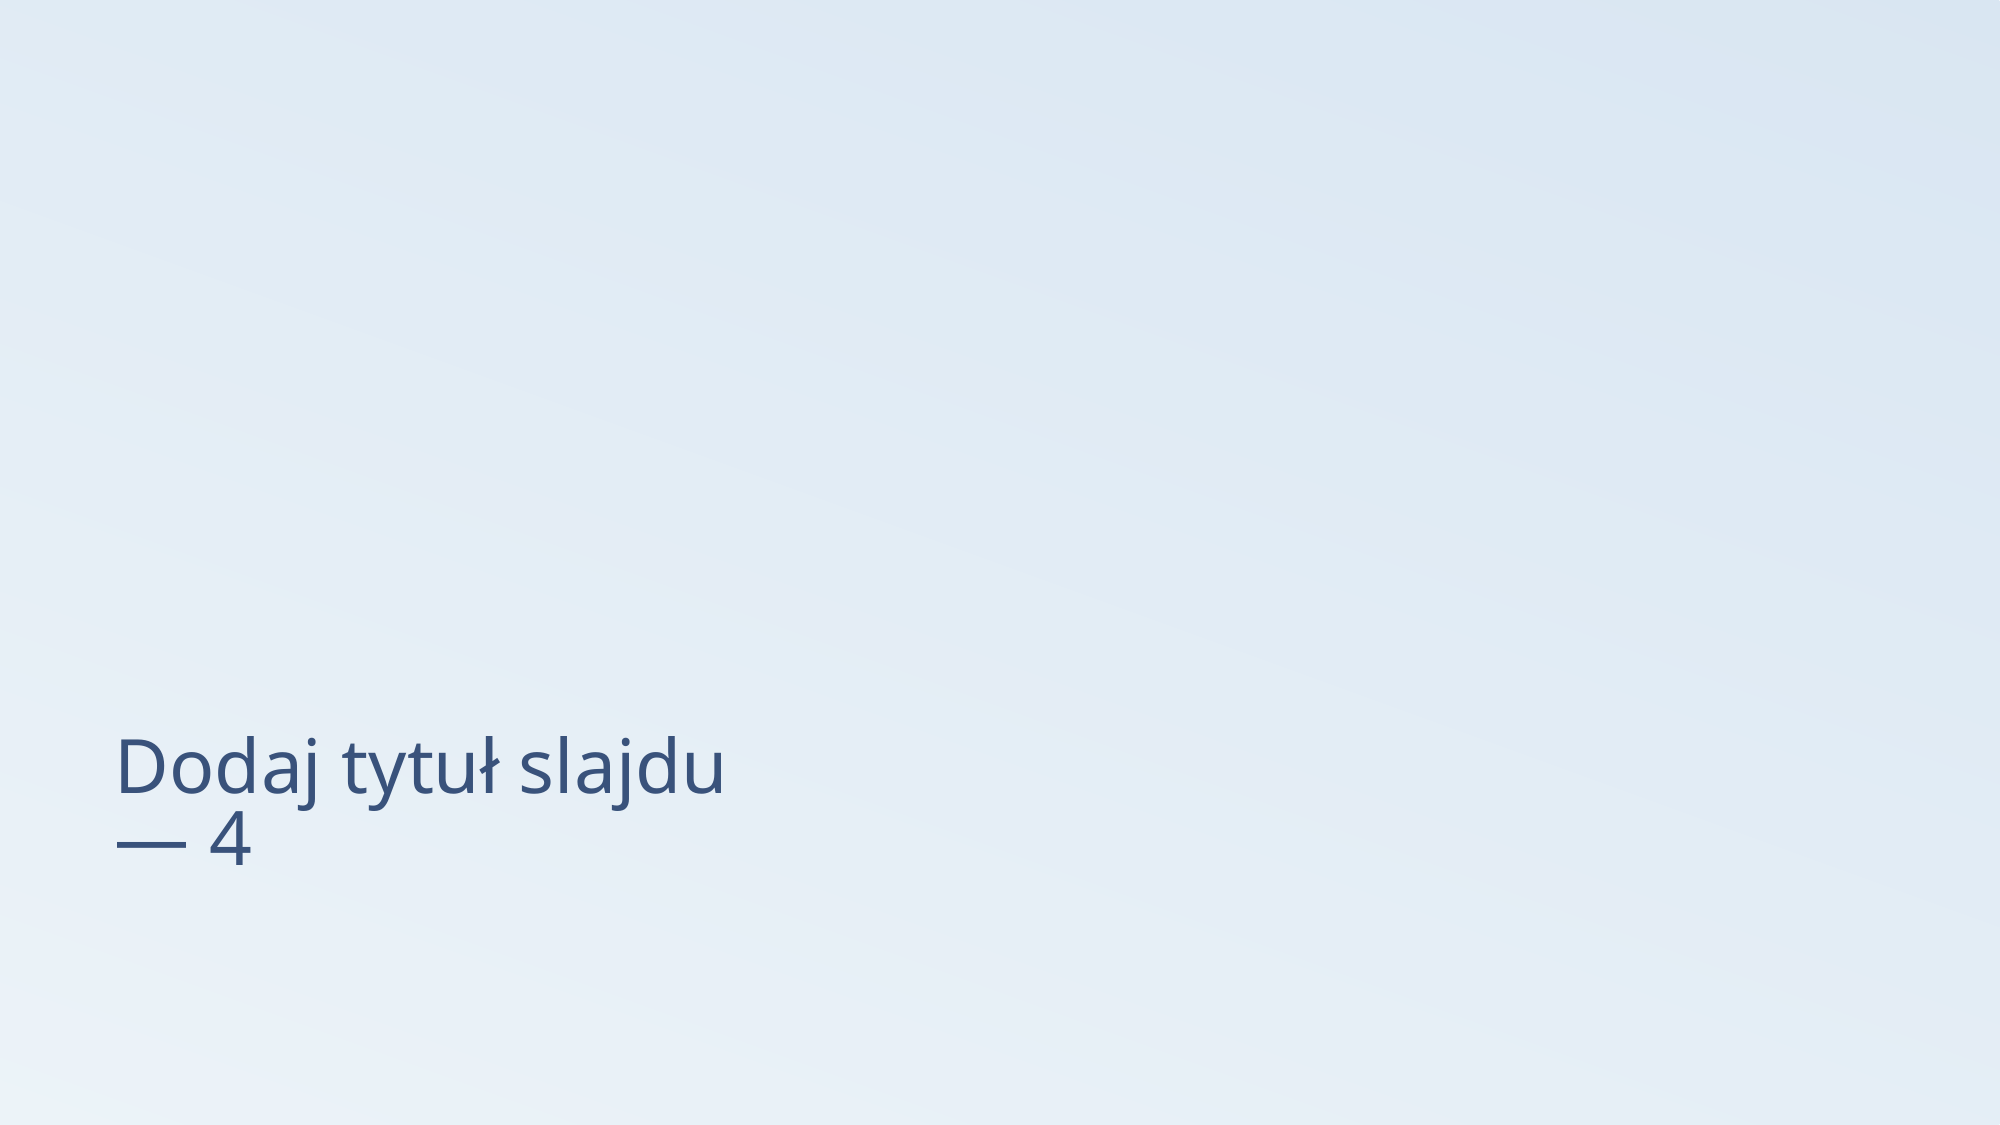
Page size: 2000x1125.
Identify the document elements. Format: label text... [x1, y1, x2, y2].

title Dodaj tytuł slajdu — 4 [99, 112, 750, 888]
